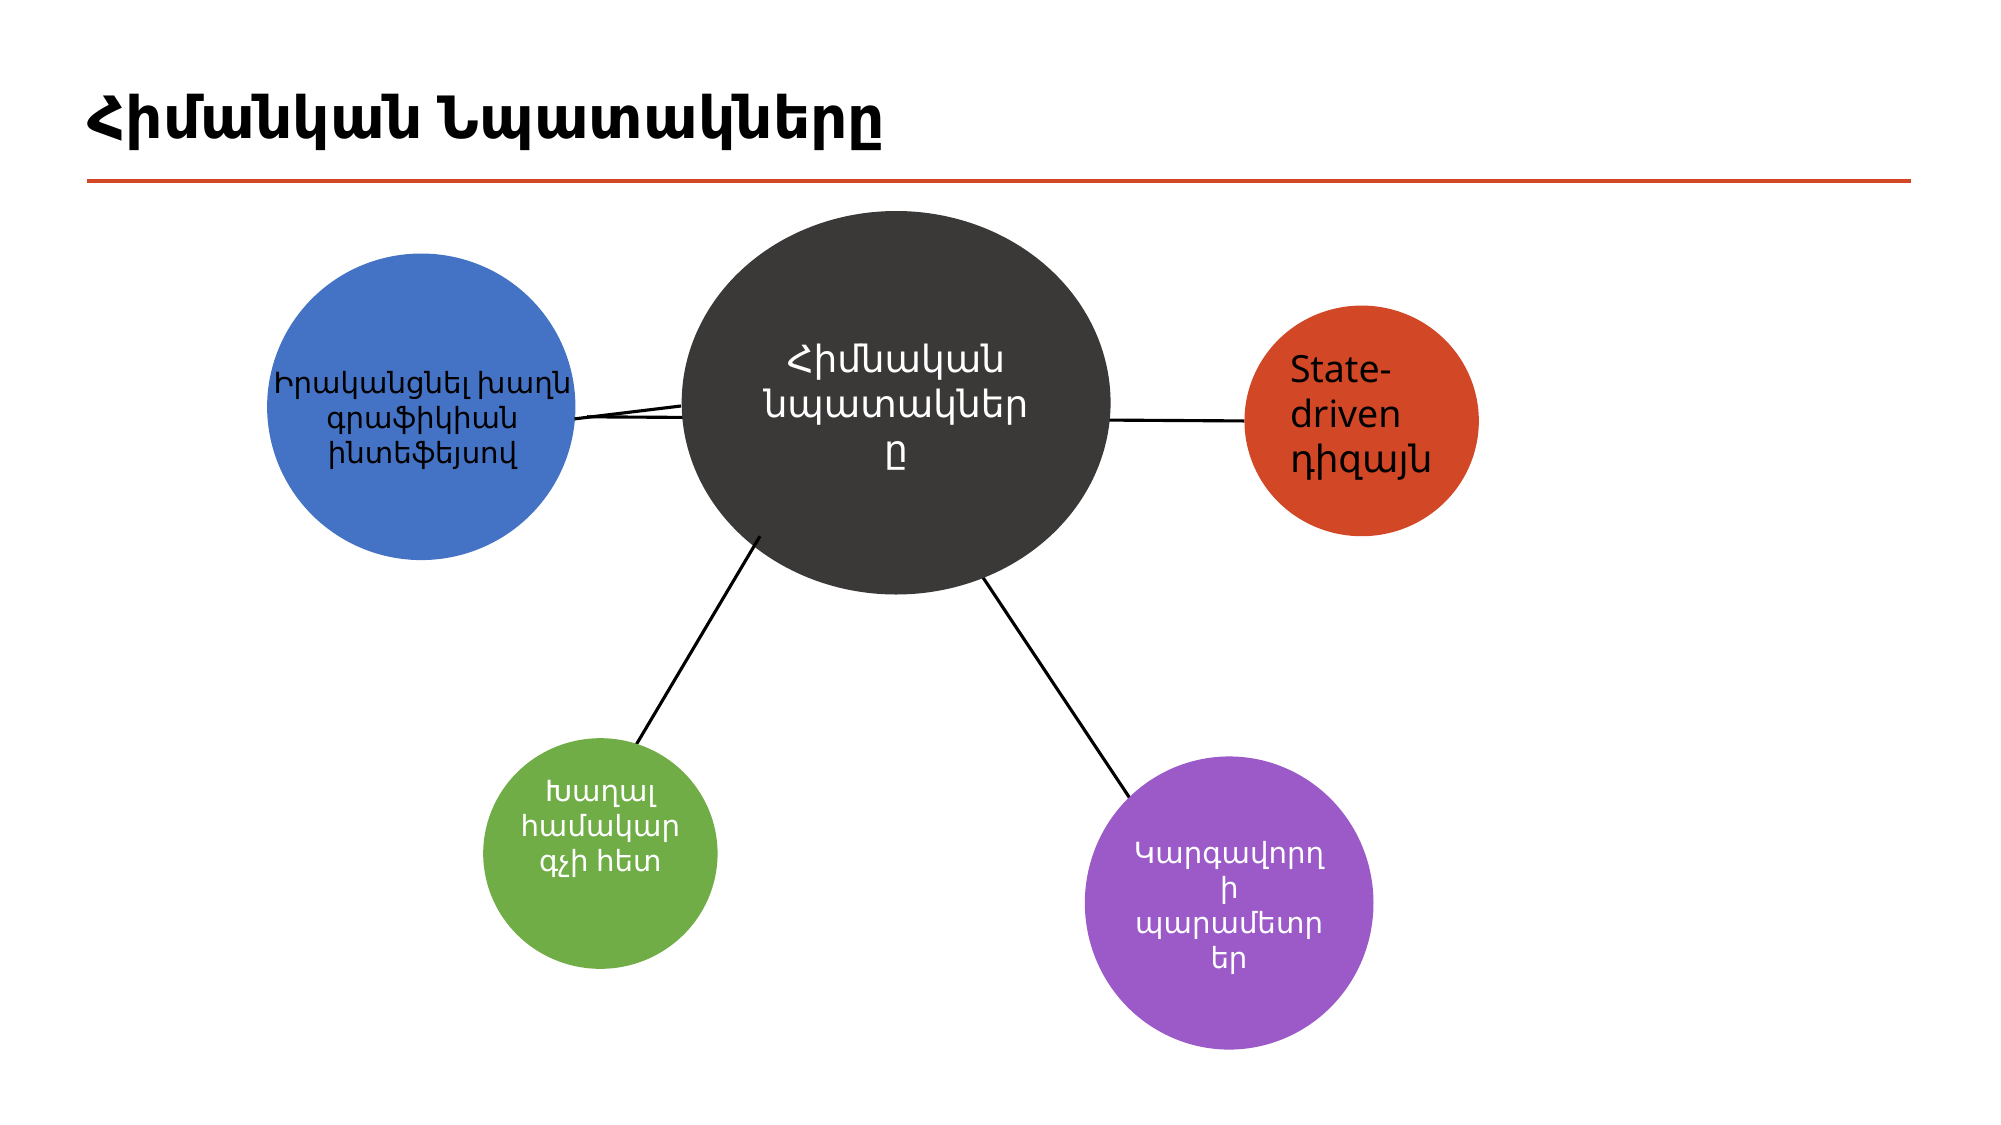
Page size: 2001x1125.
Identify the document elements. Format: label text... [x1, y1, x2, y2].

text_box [258, 210, 1833, 1125]
title Հիմանկան Նպատակները [72, 67, 1574, 173]
